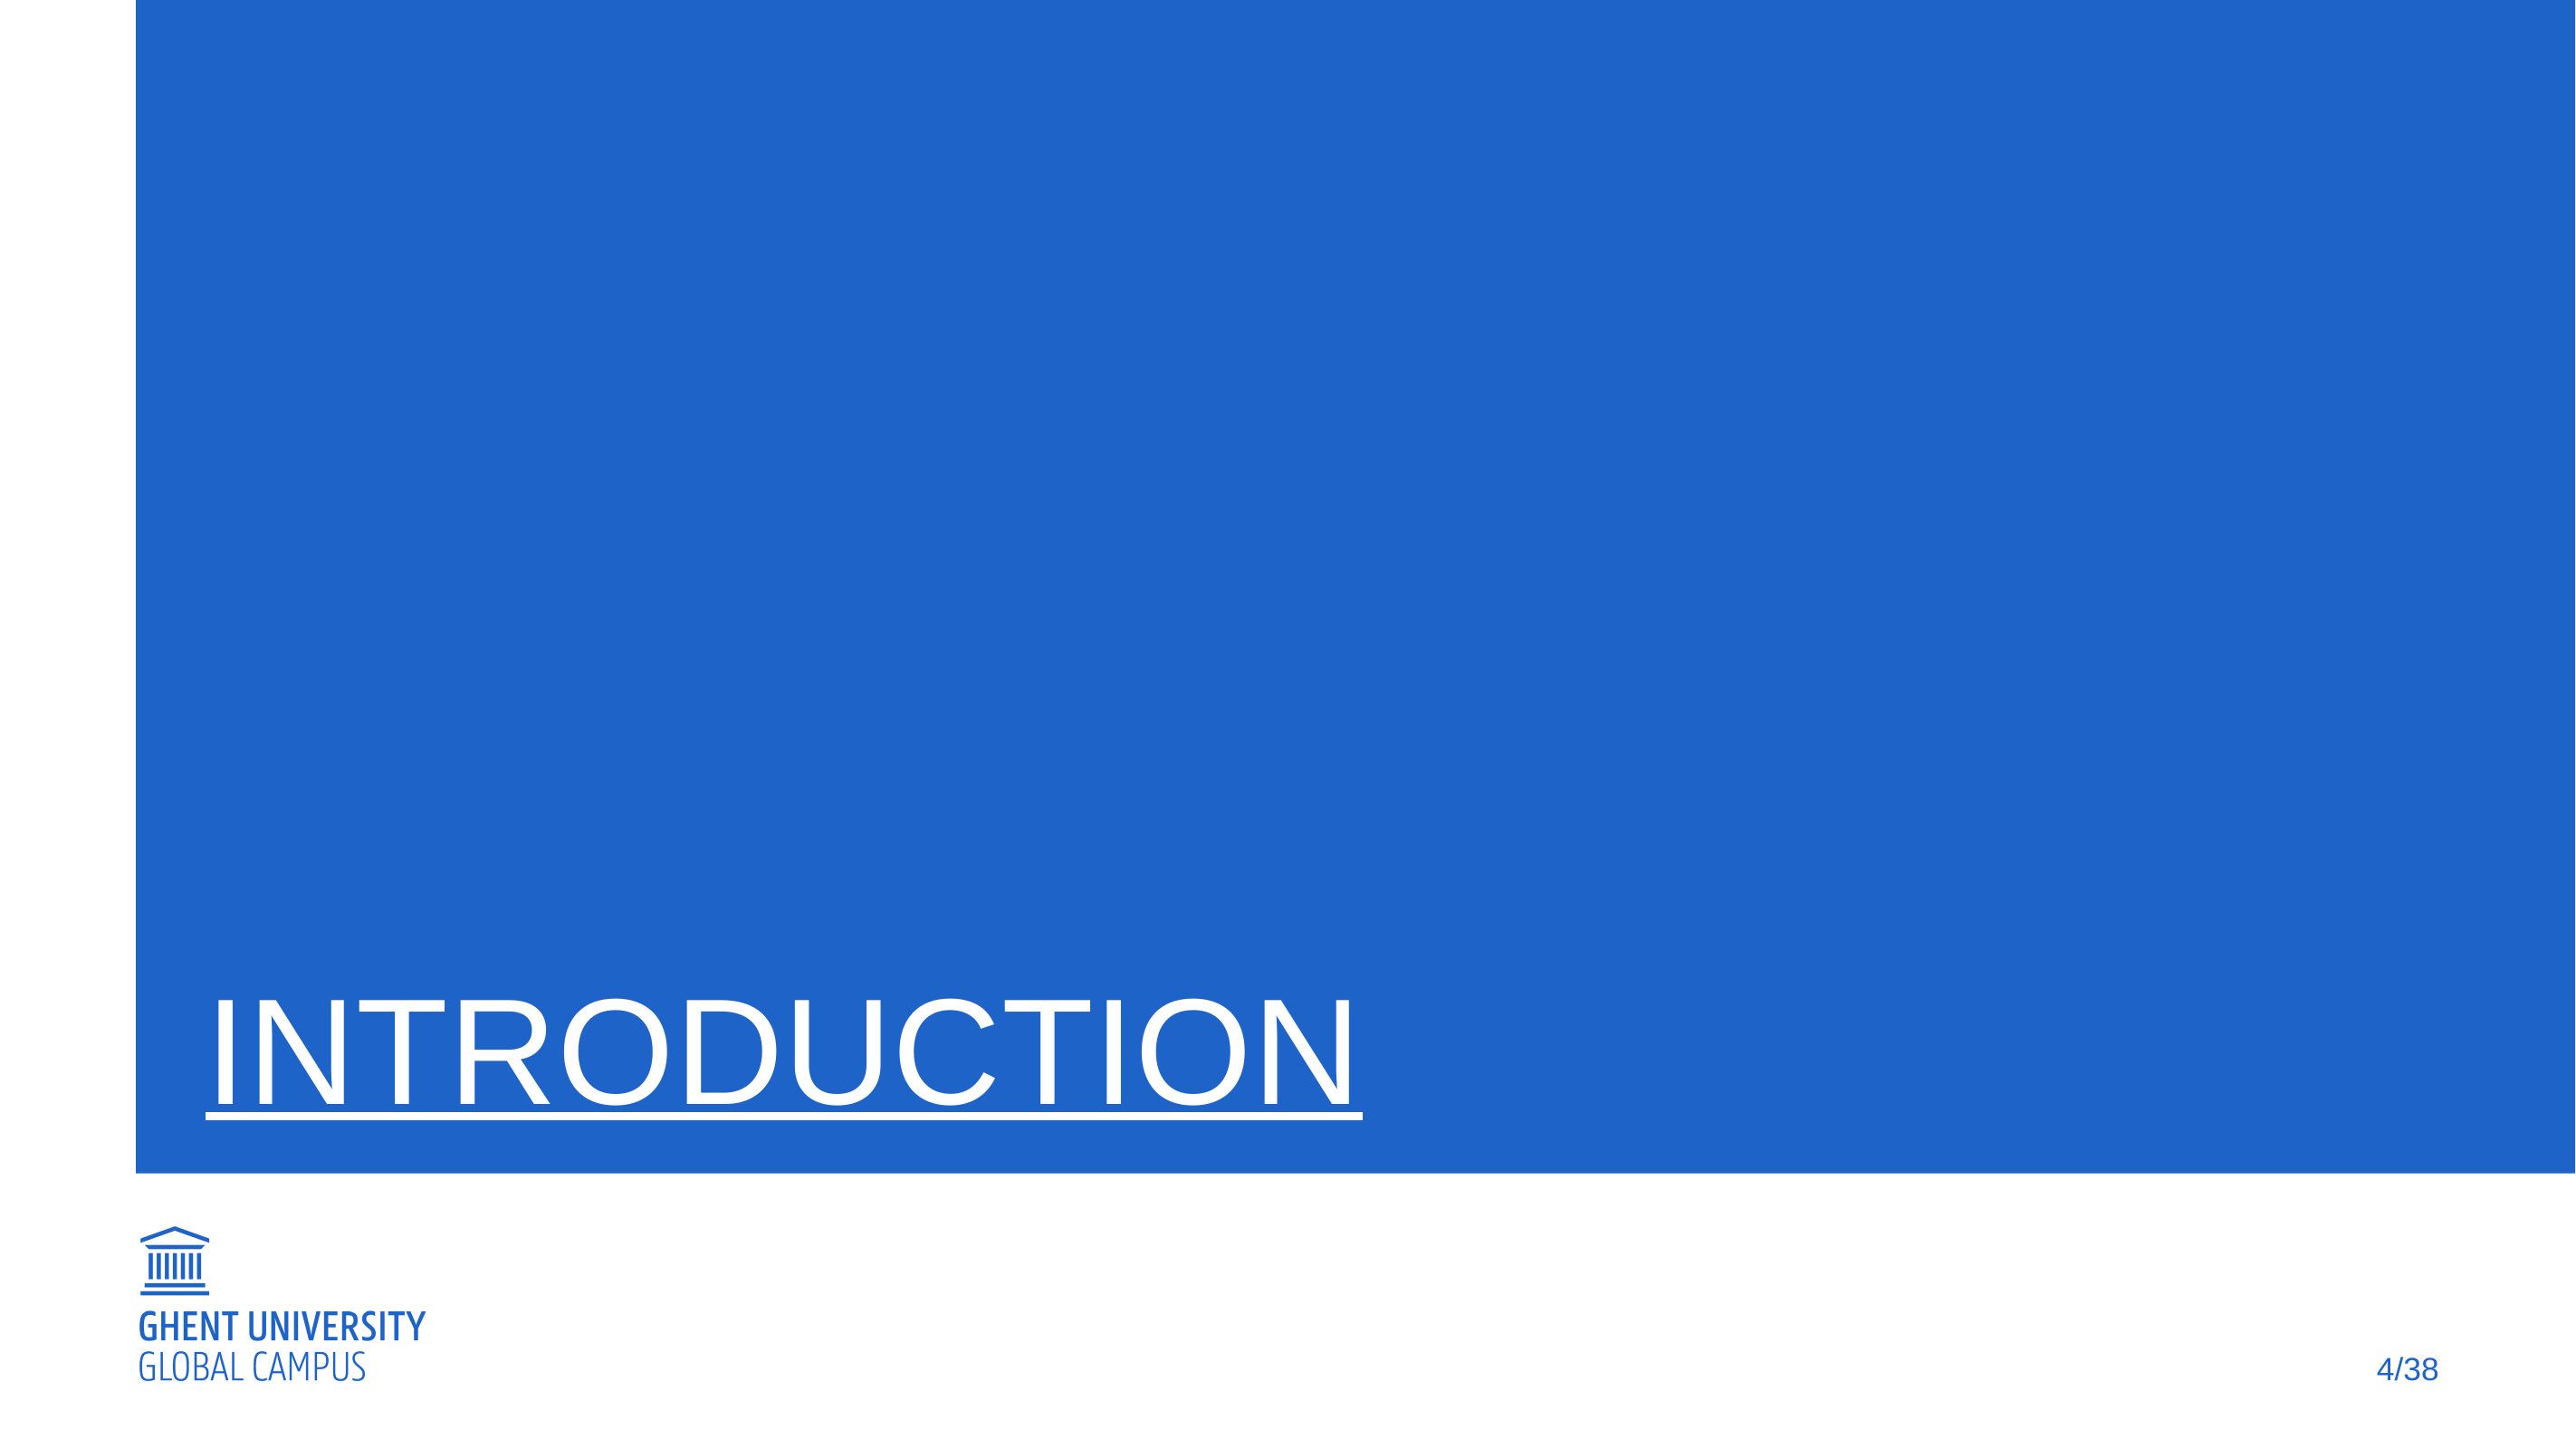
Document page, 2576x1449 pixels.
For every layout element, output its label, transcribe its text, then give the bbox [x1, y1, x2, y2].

picture [72, 1174, 484, 1449]
title introduction [191, 482, 2447, 1142]
slide_number 4/38 [2315, 1329, 2453, 1407]
